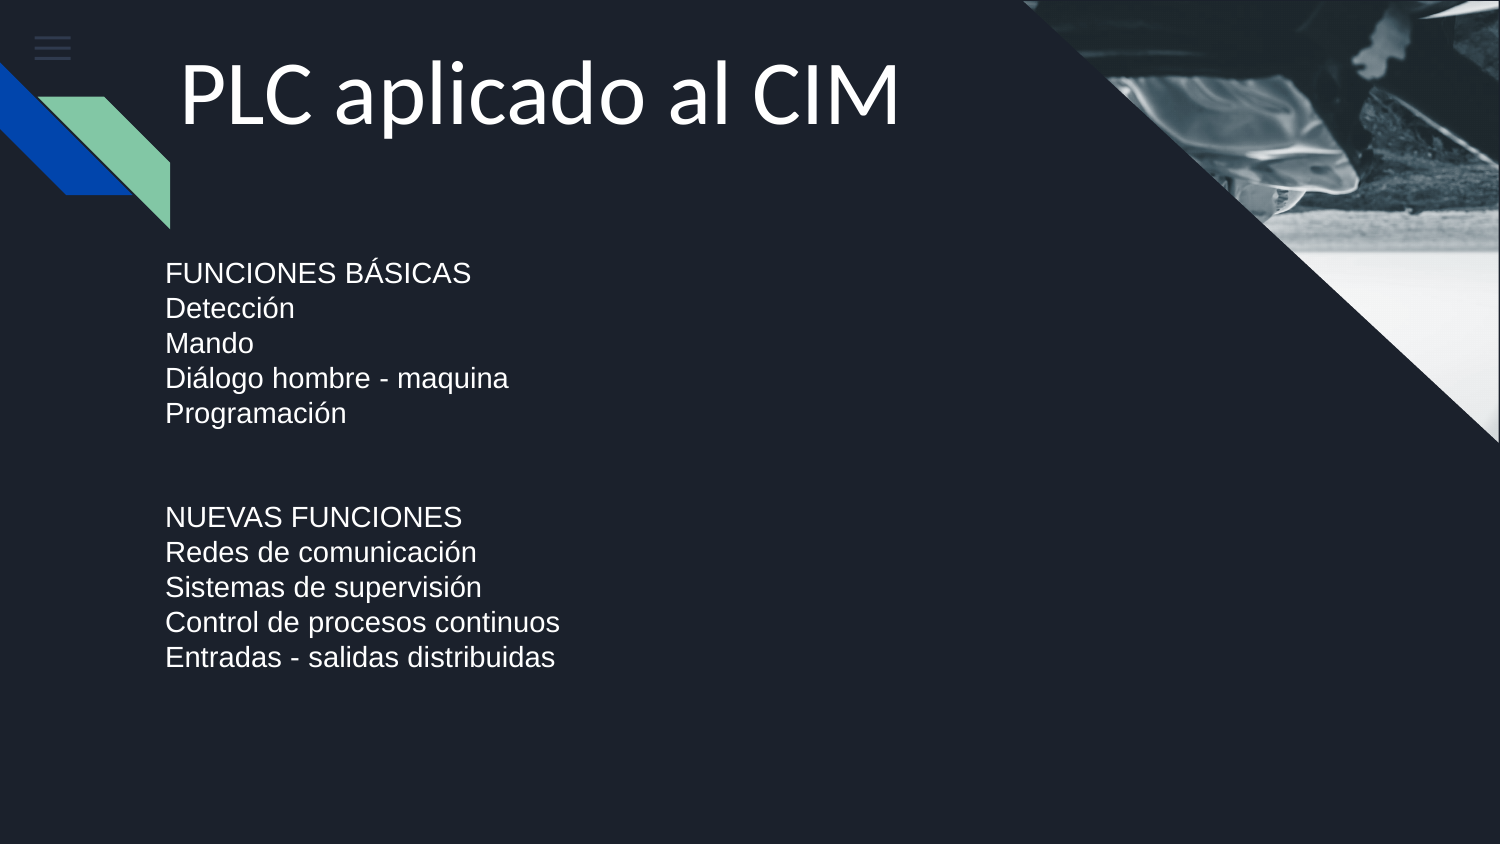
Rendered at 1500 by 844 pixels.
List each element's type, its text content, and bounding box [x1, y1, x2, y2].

text_box FUNCIONES BÁSICAS Detección Mando Diálogo hombre - maquina Programación NUEVAS FUNCIONES Redes de comunicación Sistemas de supervisión Control de procesos continuos Entradas - salidas distribuidas [149, 239, 1017, 380]
text_box PLC aplicado al CIM [164, 10, 953, 178]
picture [1022, 0, 1499, 443]
